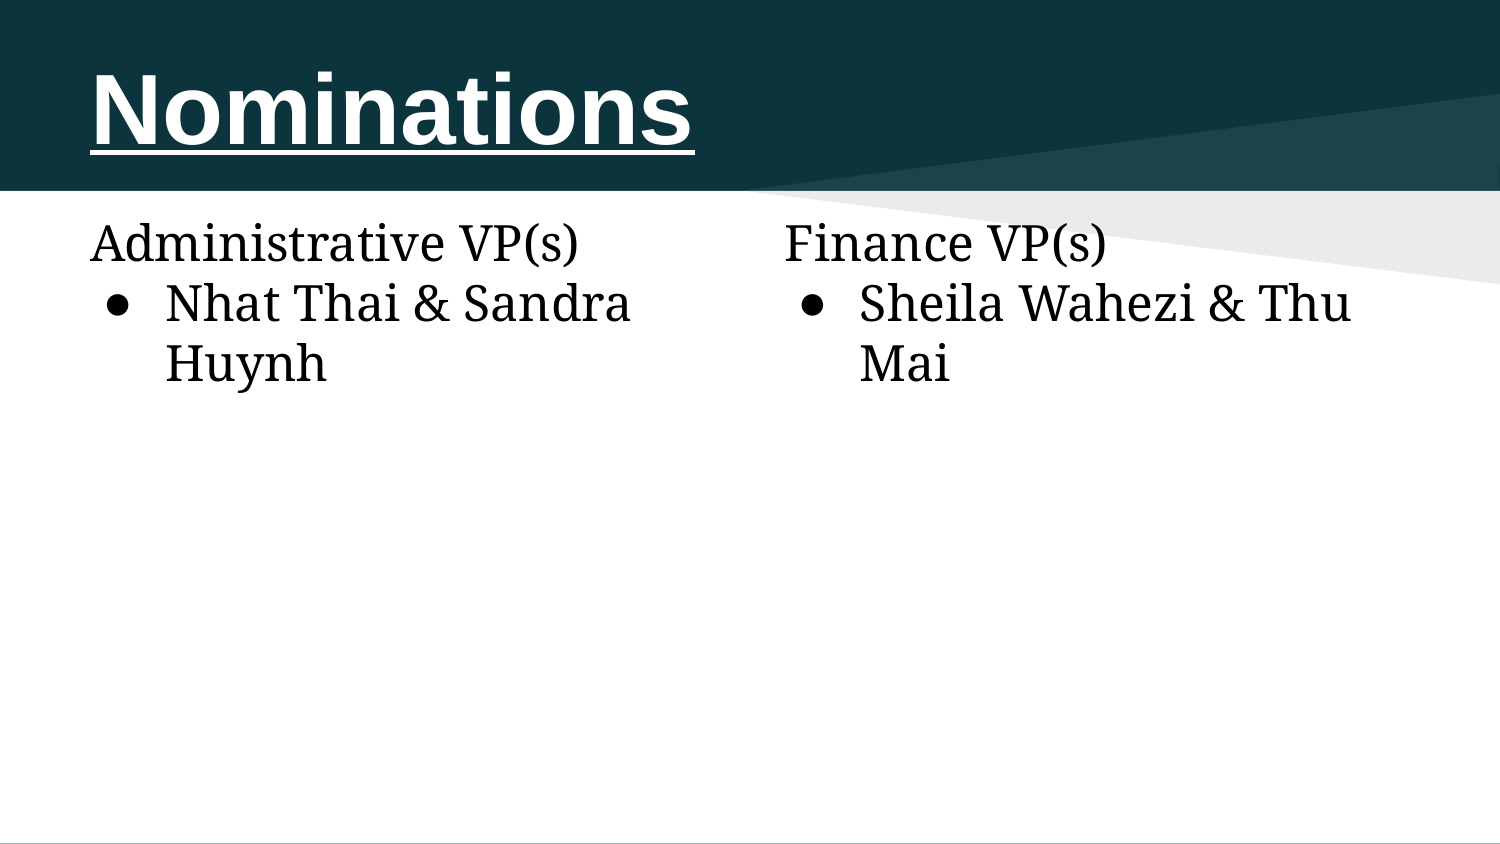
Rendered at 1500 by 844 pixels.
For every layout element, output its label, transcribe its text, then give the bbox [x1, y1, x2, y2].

list Administrative VP(s) Nhat Thai & Sandra Huynh [75, 196, 731, 808]
list Finance VP(s) Sheila Wahezi & Thu Mai [769, 196, 1425, 808]
title Nominations [75, 33, 1425, 175]
